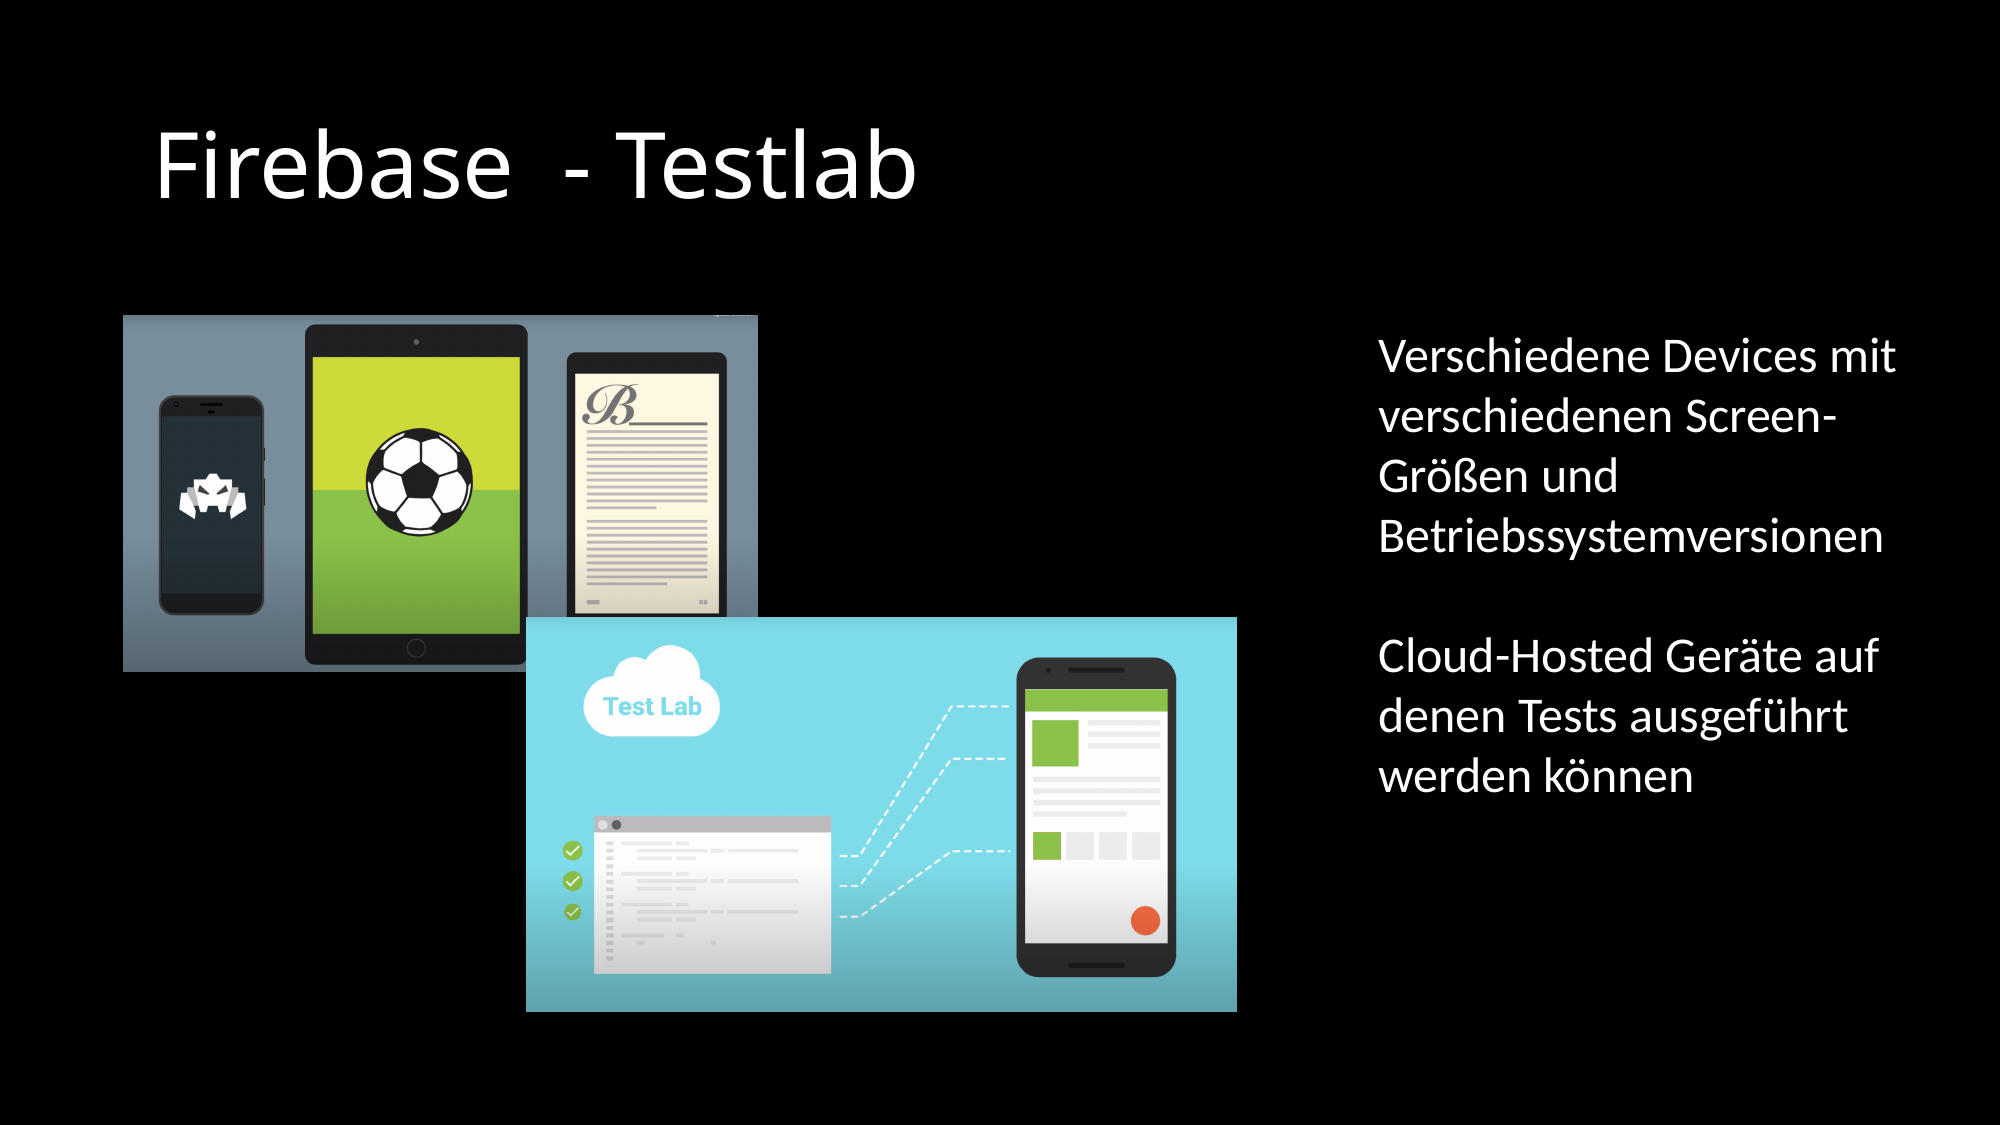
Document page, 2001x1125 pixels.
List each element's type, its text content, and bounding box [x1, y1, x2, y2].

title Firebase - Testlab [137, 59, 1863, 278]
picture [123, 315, 1237, 1012]
text_box Verschiedene Devices mit verschiedenen Screen-Größen und Betriebssystemversionen Cloud-Hosted Geräte auf denen Tests ausgeführt werden können [1363, 314, 1928, 810]
